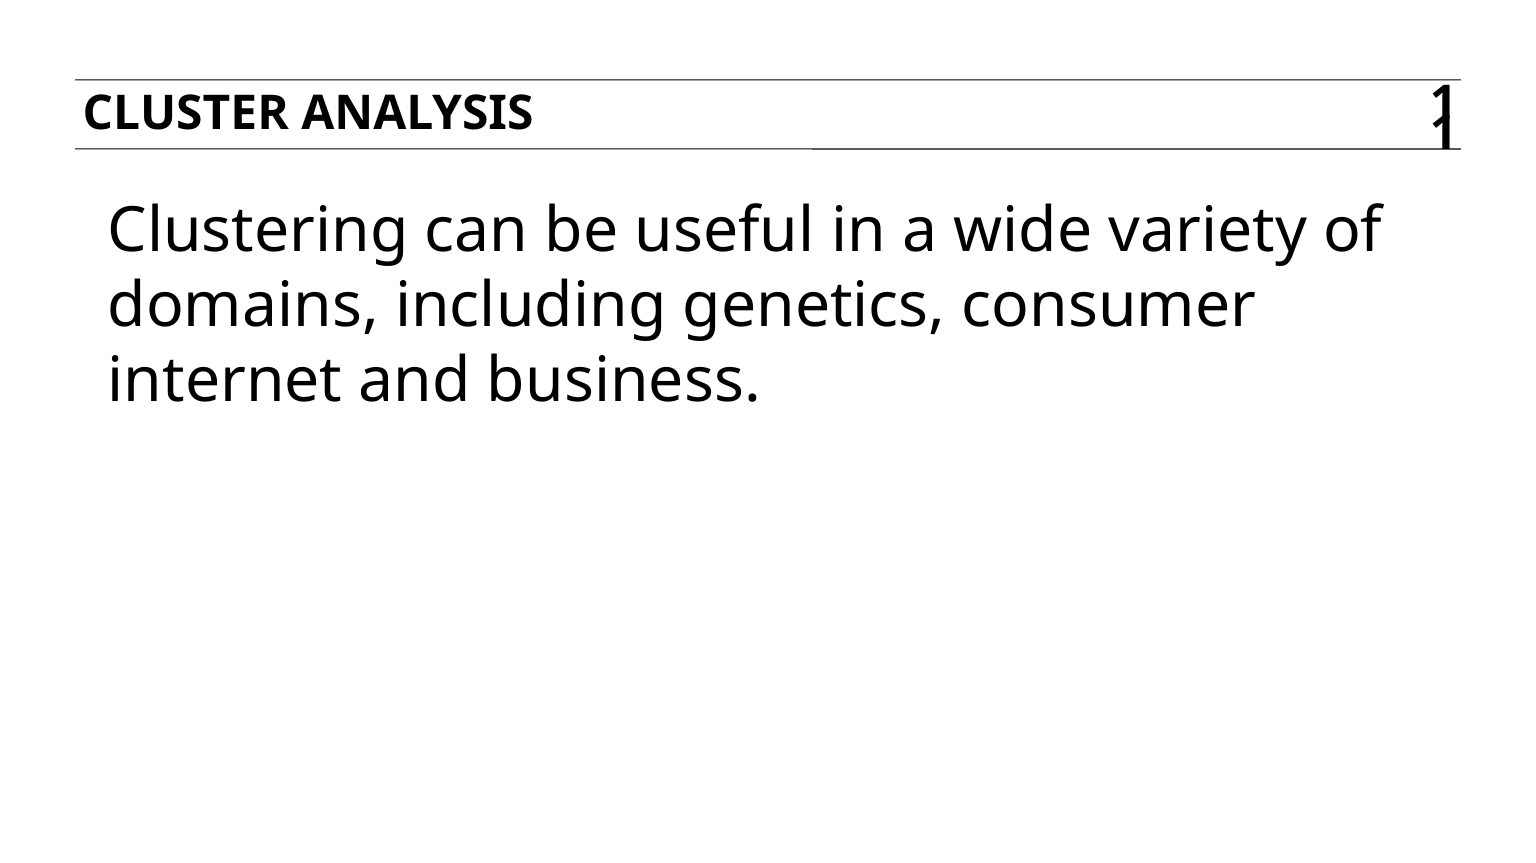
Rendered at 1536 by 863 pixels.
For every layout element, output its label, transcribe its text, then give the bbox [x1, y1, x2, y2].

text_box Clustering can be useful in a wide variety of domains, including genetics, consumer internet and business. [92, 181, 1468, 421]
slide_number 11 [1419, 86, 1461, 138]
list Cluster analysis [67, 81, 1118, 132]
